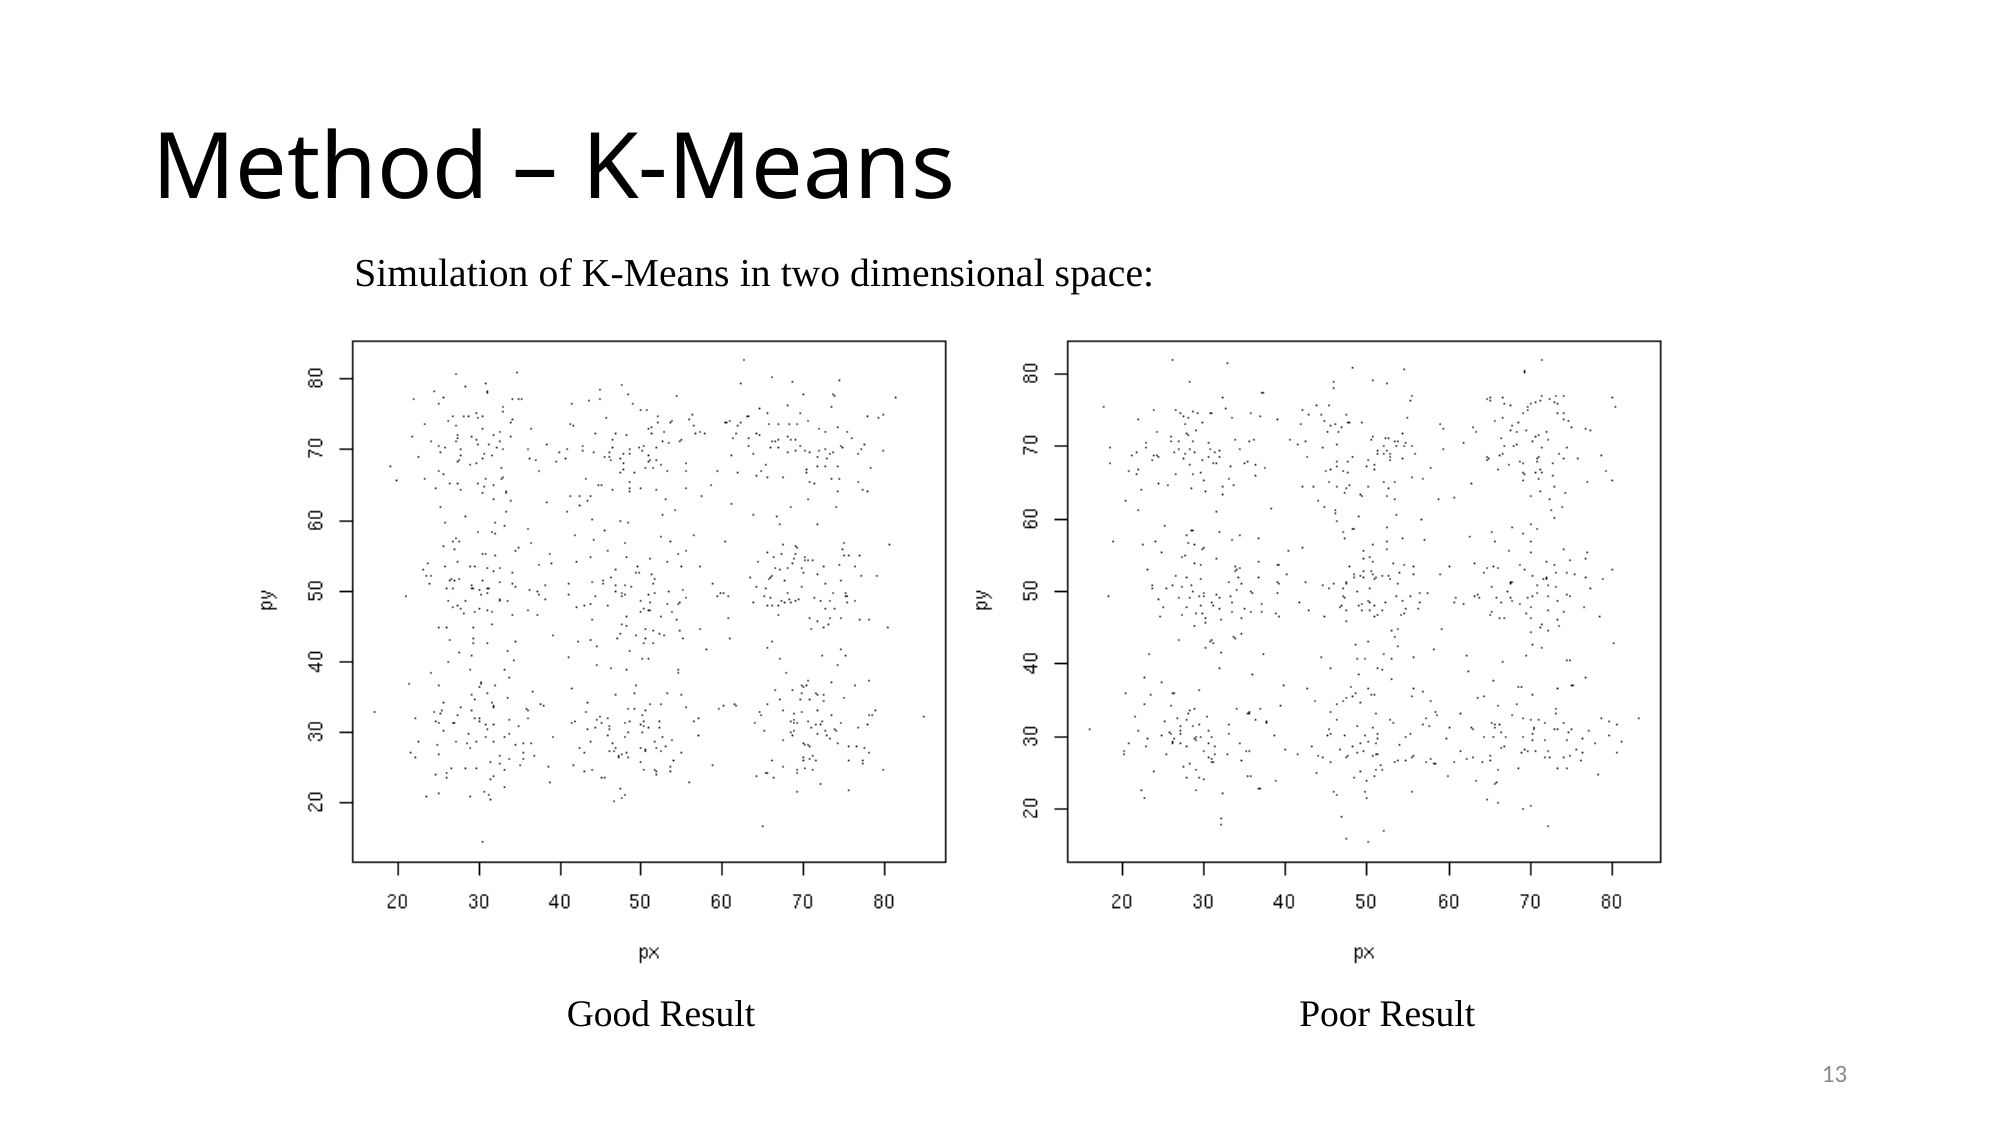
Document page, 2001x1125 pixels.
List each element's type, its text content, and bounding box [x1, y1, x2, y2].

text_box Poor Result [1284, 990, 1500, 1042]
title Method – K-Means [137, 59, 1863, 278]
text_box Good Result [552, 990, 781, 1042]
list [249, 239, 964, 990]
slide_number 13 [1412, 1042, 1863, 1103]
picture [964, 239, 1715, 990]
